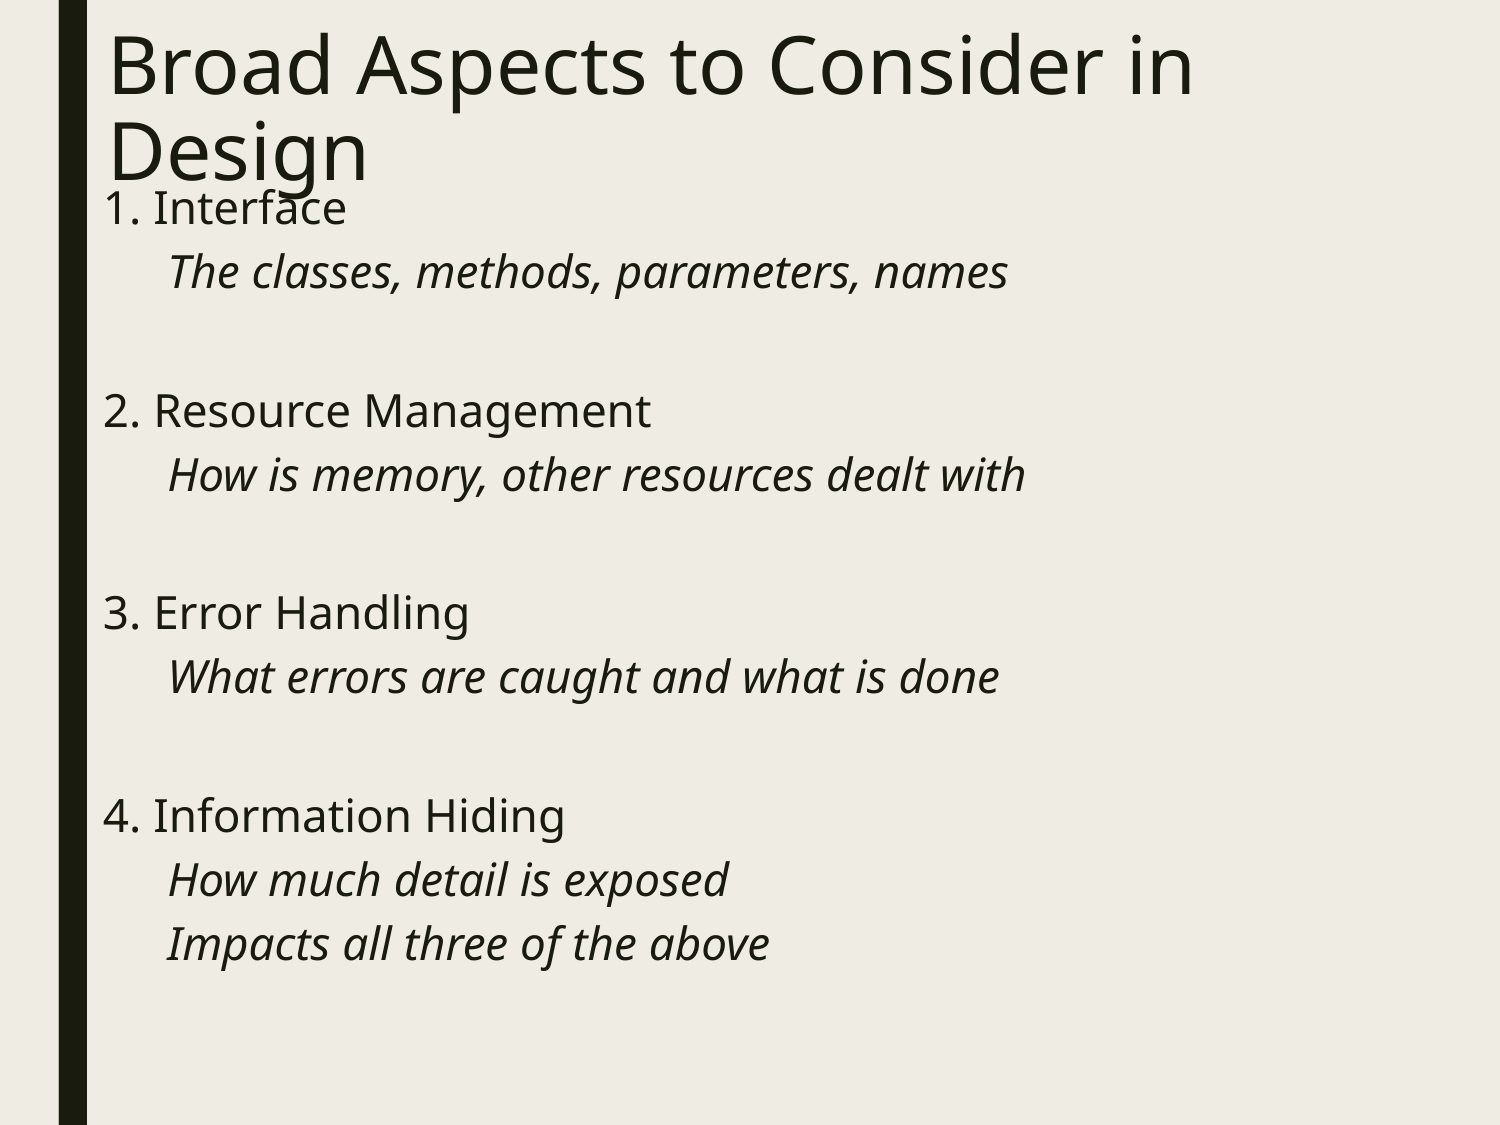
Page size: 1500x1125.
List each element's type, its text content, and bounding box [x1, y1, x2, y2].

title Broad Aspects to Consider in Design [92, 18, 1443, 206]
list 1. Interface The classes, methods, parameters, names 2. Resource Management How is memory, other resources dealt with 3. Error Handling What errors are caught and what is done 4. Information Hiding How much detail is exposed Impacts all three of the above [87, 177, 1438, 898]
